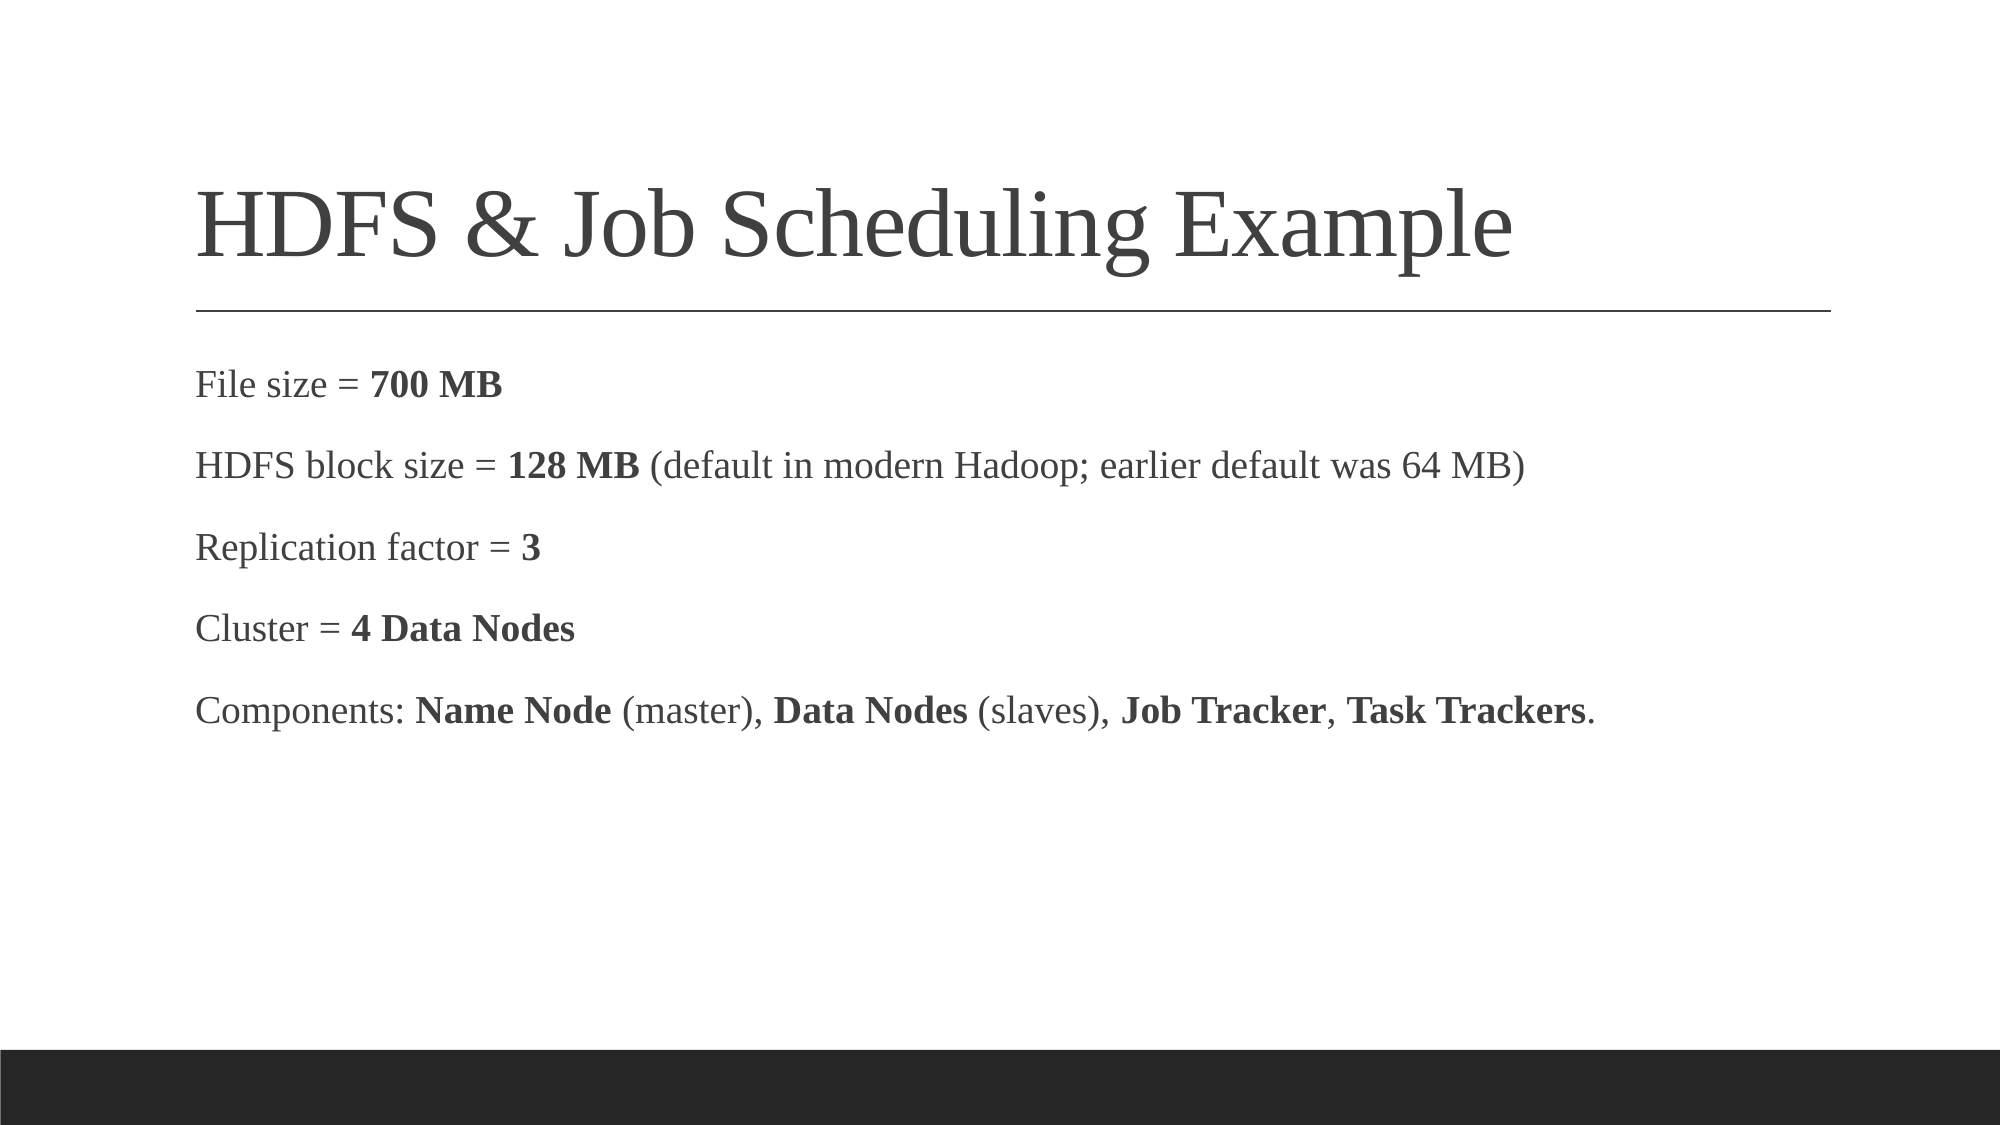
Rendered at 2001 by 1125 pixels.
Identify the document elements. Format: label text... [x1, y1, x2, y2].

title HDFS & Job Scheduling Example [180, 47, 1830, 285]
list File size = 700 MB HDFS block size = 128 MB (default in modern Hadoop; earlier default was 64 MB) Replication factor = 3 Cluster = 4 Data Nodes Components: Name Node (master), Data Nodes (slaves), Job Tracker, Task Trackers. [180, 345, 1830, 963]
